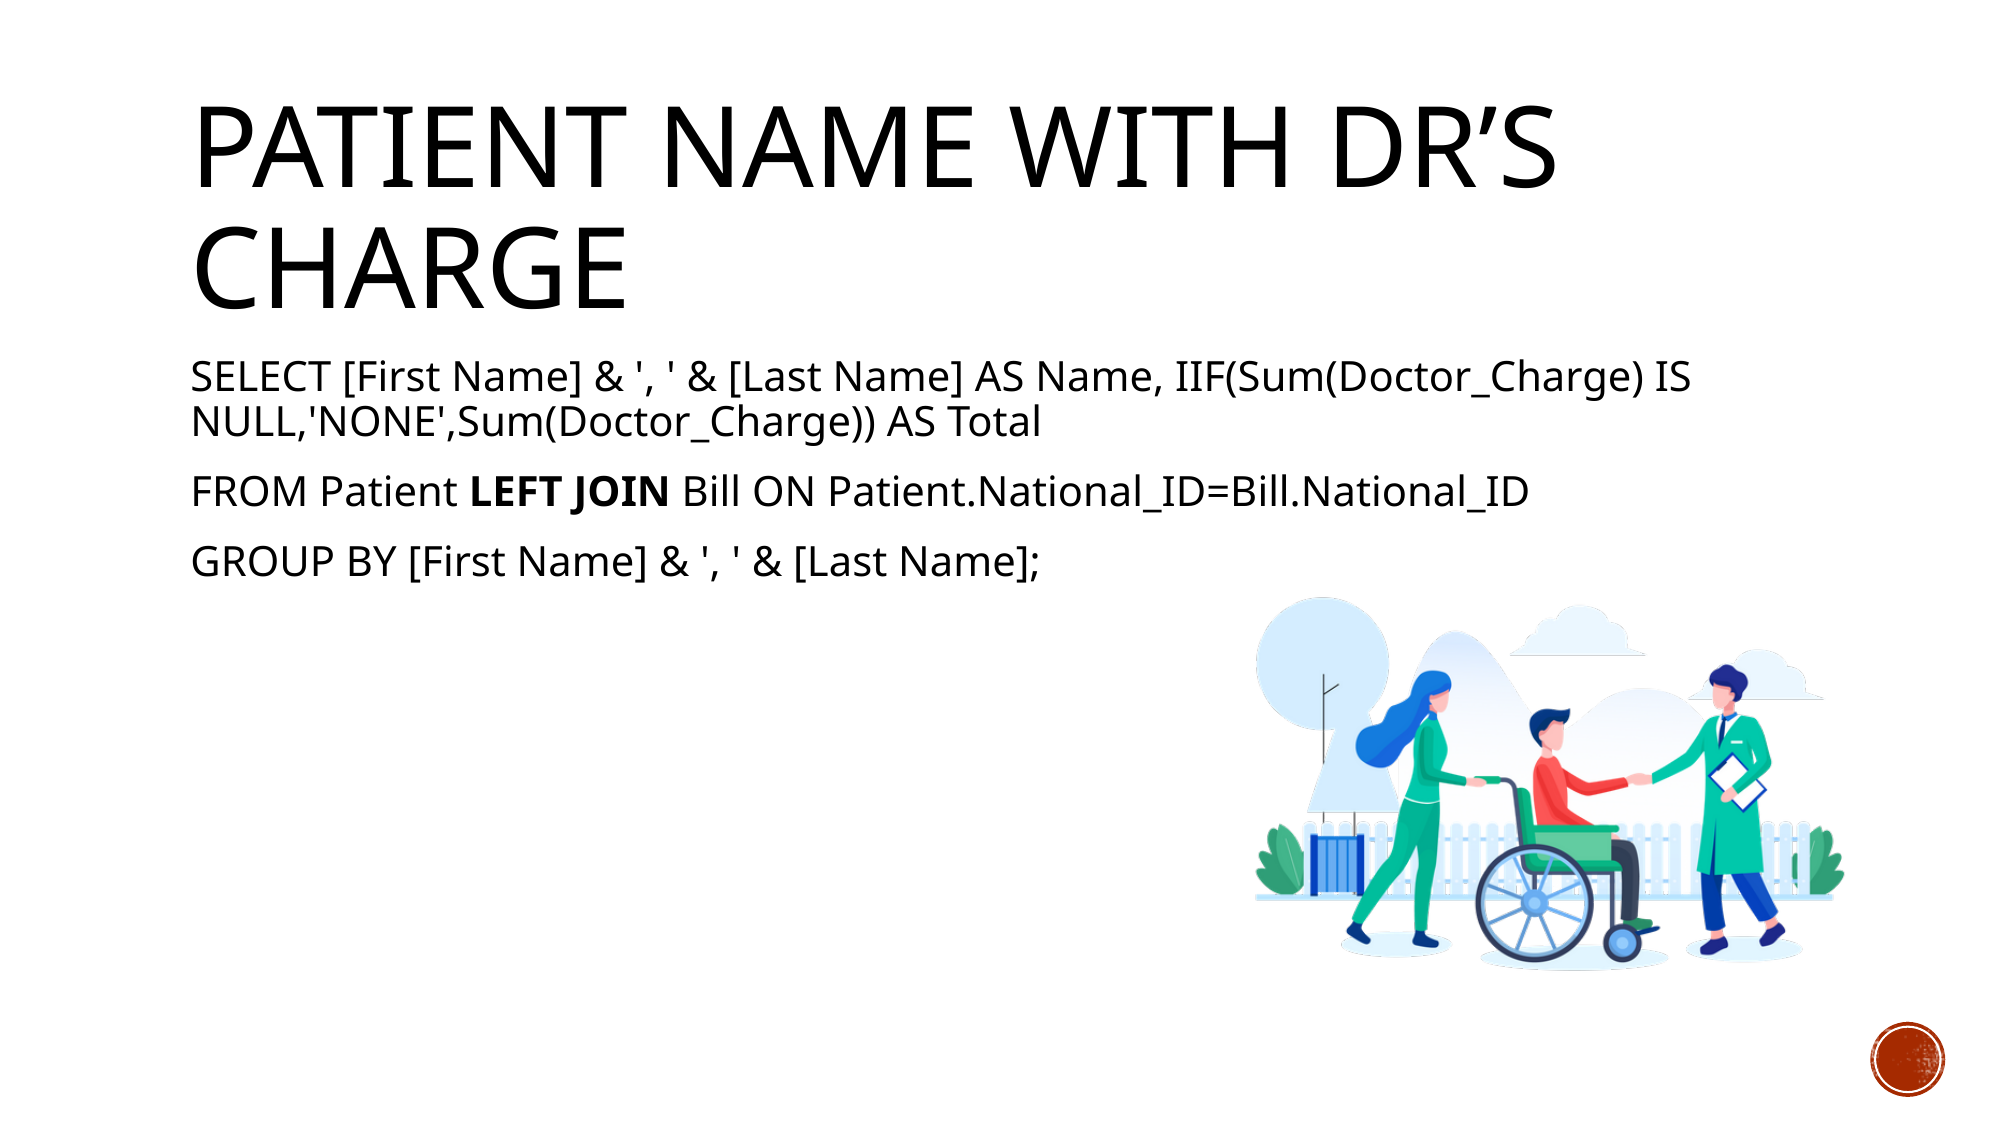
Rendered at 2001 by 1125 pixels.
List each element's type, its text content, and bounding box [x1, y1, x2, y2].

title Patient name with Dr’s charge [175, 79, 1826, 344]
list SELECT [First Name] & ', ' & [Last Name] AS Name, IIF(Sum(Doctor_Charge) IS NULL,'NONE',Sum(Doctor_Charge)) AS Total FROM Patient LEFT JOIN Bill ON Patient.National_ID=Bill.National_ID GROUP BY [First Name] & ', ' & [Last Name]; [175, 348, 1826, 1013]
picture [1218, 562, 1943, 1046]
